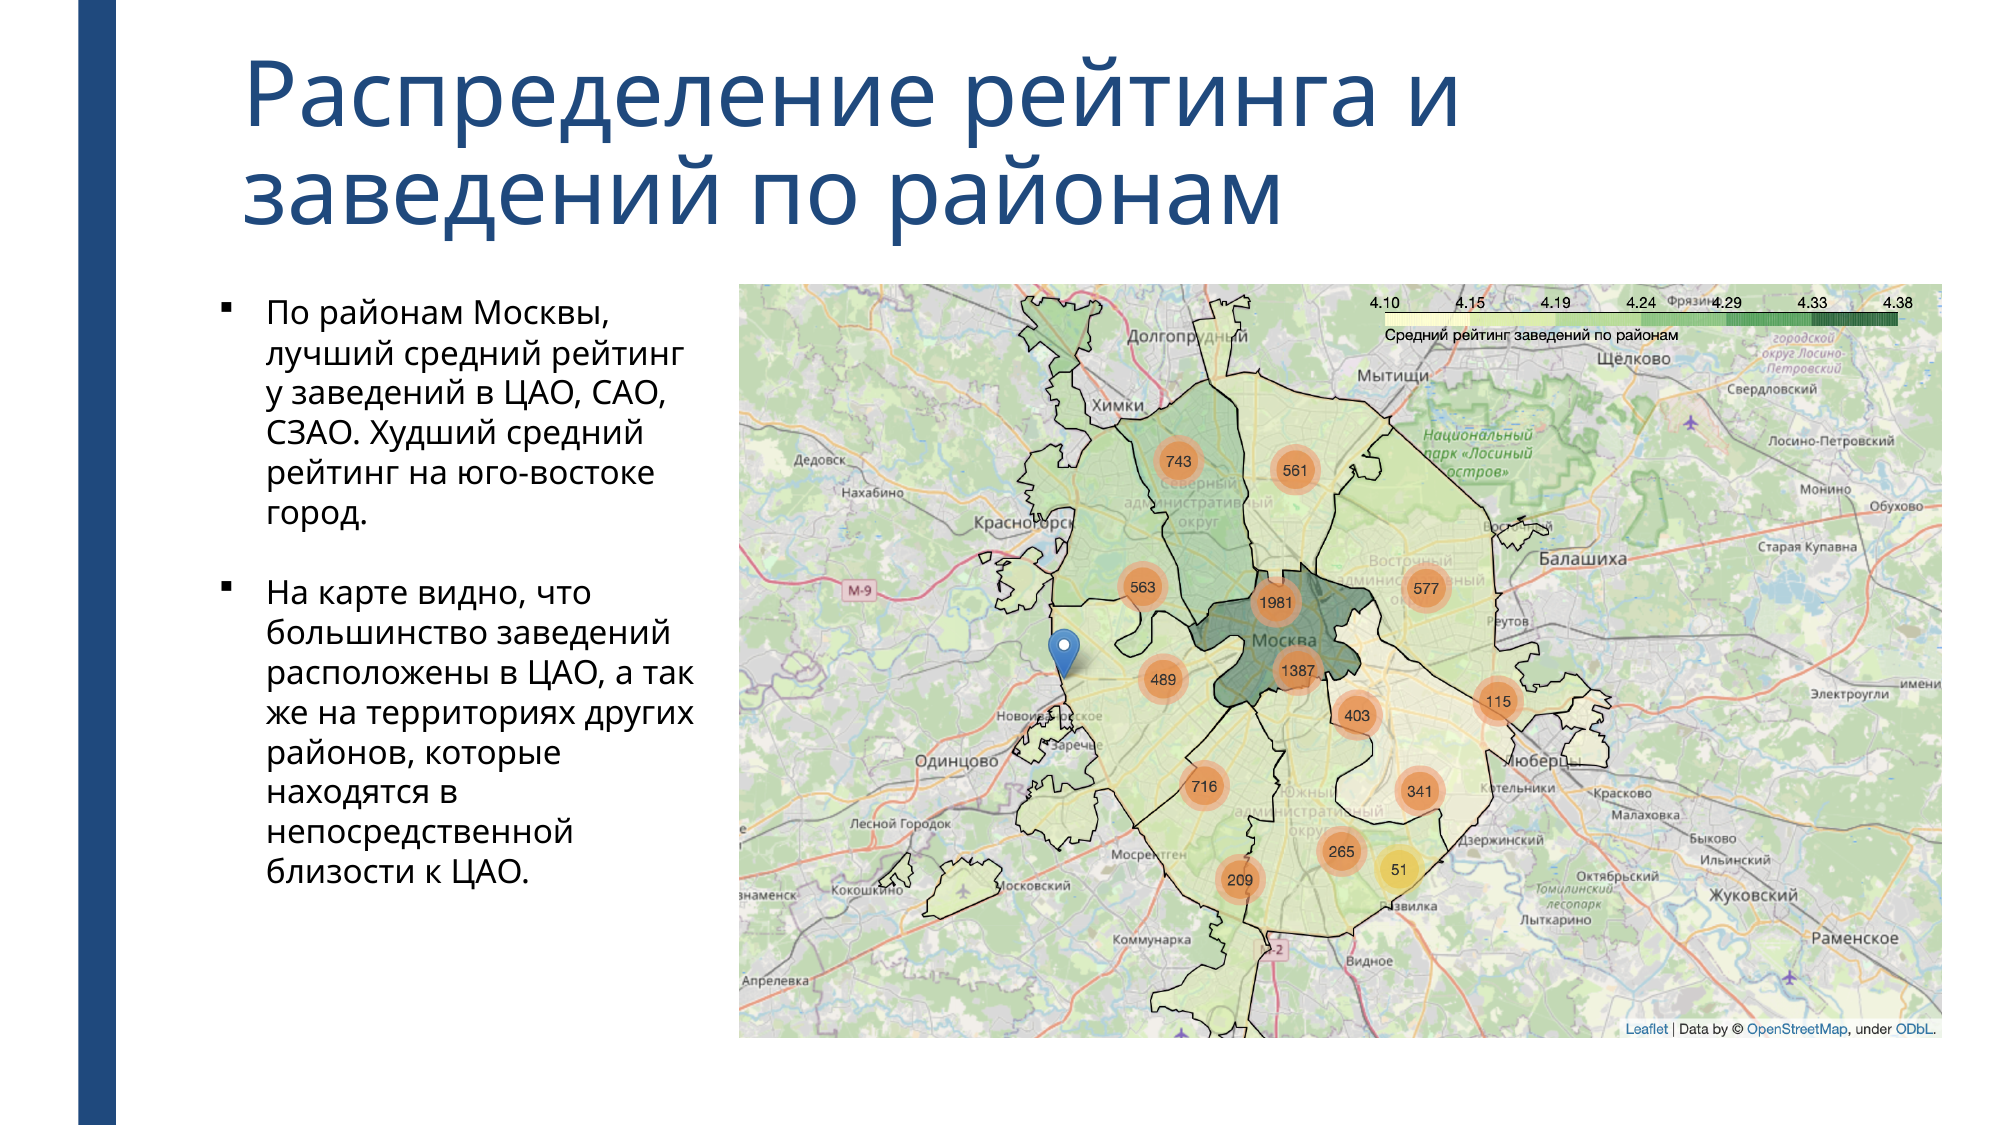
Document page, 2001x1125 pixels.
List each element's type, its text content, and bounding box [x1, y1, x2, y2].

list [739, 284, 1942, 1038]
text_box По районам Москвы, лучший средний рейтинг у заведений в ЦАО, САО, СЗАО. Худший средний рейтинг на юго-востоке город. На карте видно, что большинство заведений расположены в ЦАО, а так же на территориях других районов, которые находятся в непосредственной близости к ЦАО. [204, 284, 716, 898]
title Распределение рейтинга и заведений по районам [228, 40, 1986, 285]
